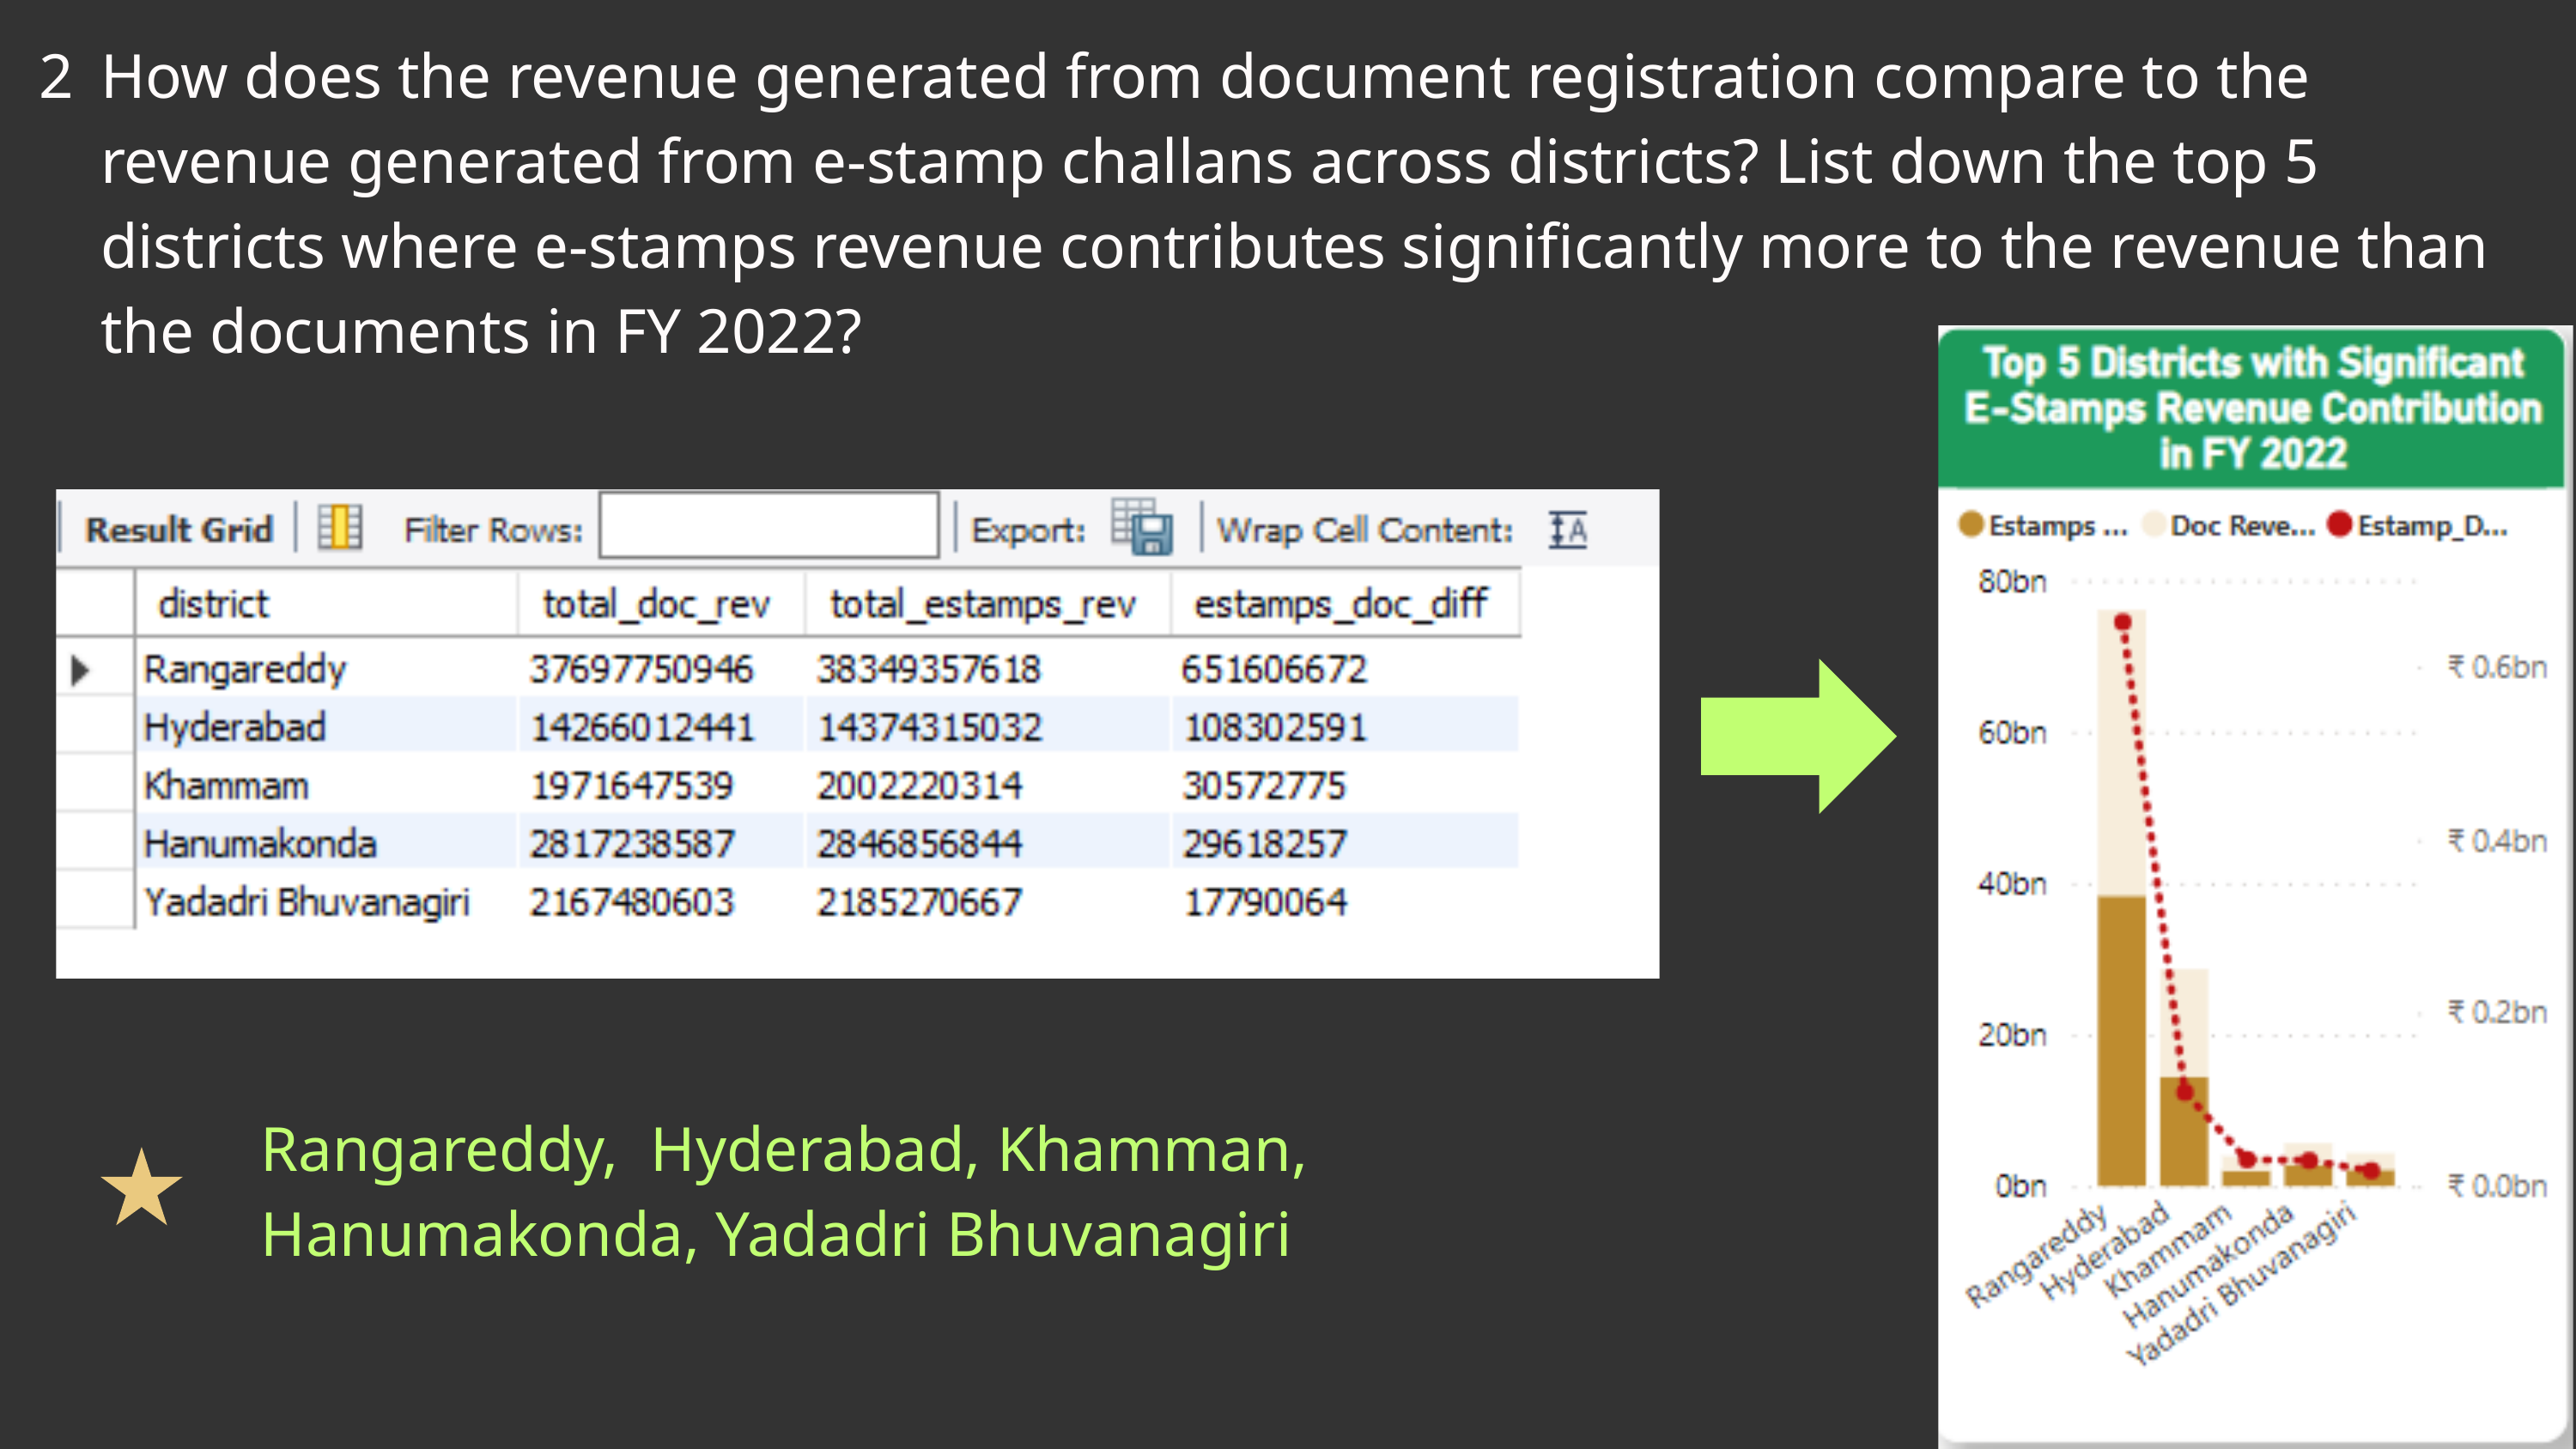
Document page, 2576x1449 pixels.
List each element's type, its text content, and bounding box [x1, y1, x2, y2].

text_box [1938, 325, 2573, 1449]
text_box 2 [31, 25, 81, 111]
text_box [1700, 658, 1898, 815]
text_box Rangareddy, Hyderabad, Khamman, Hanumakonda, Yadadri Bhuvanagiri [260, 1098, 1481, 1269]
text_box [100, 1146, 184, 1226]
text_box How does the revenue generated from document registration compare to the revenue generated from e-stamp challans across districts? List down the top 5 districts where e-stamps revenue contributes significantly more to the revenue than the documents in FY 2022? [100, 25, 2526, 367]
text_box [56, 489, 1660, 979]
